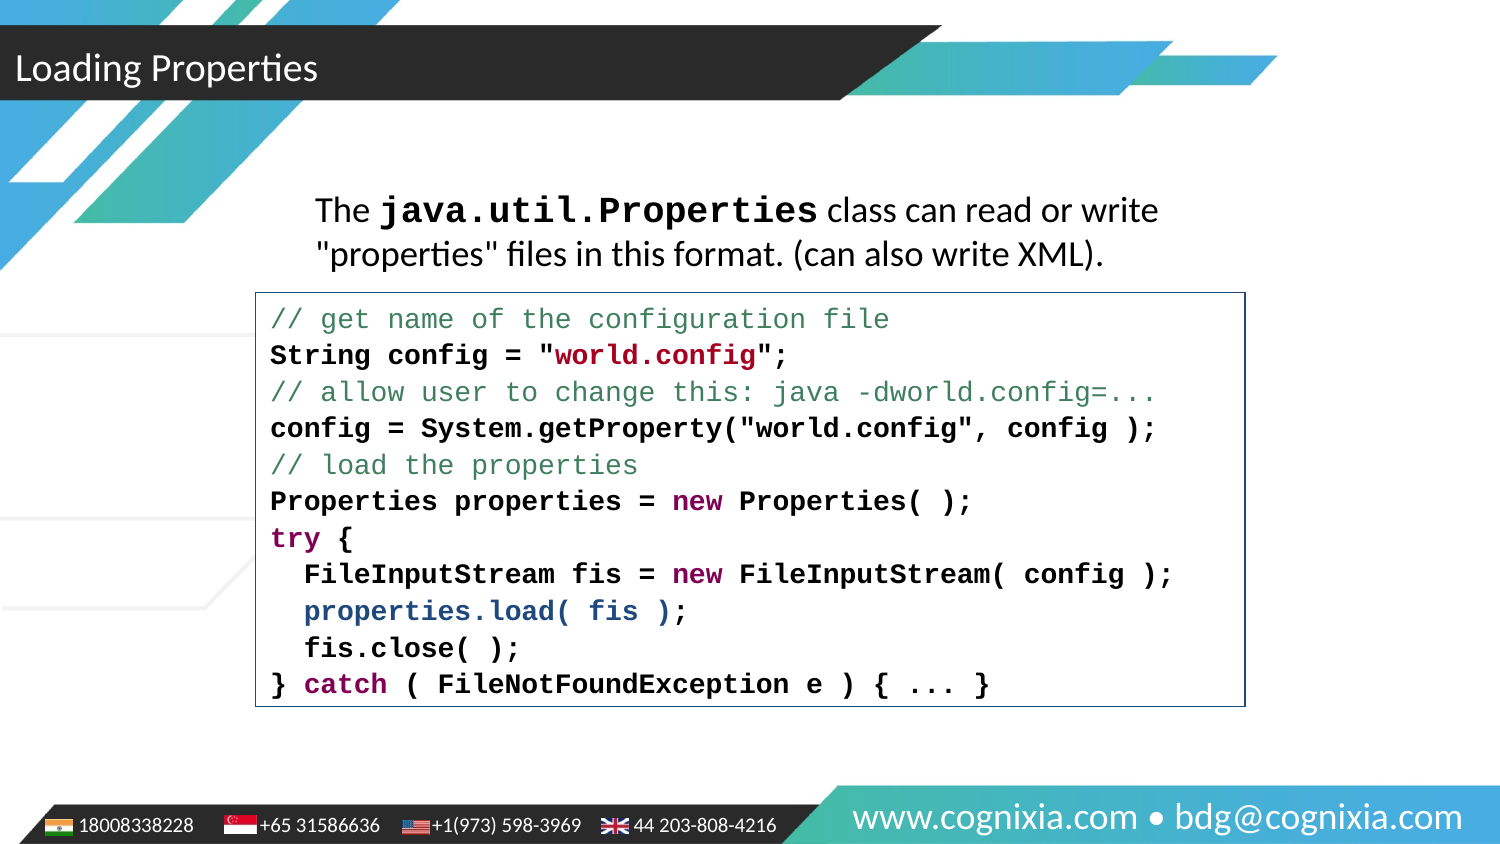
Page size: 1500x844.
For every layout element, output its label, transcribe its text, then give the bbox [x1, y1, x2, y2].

picture [0, 0, 1500, 844]
text_box // get name of the configuration file String config = "world.config"; // allow user to change this: java -dworld.config=... config = System.getProperty("world.config", config ); // load the properties Properties properties = new Properties( ); try { FileInputStream fis = new FileInputStream( config ); properties.load( fis ); fis.close( ); } catch ( FileNotFoundException e ) { ... } [255, 292, 1245, 707]
list The java.util.Properties class can read or write "properties" files in this format. (can also write XML). [300, 178, 1275, 284]
title Loading Properties [0, 33, 838, 97]
